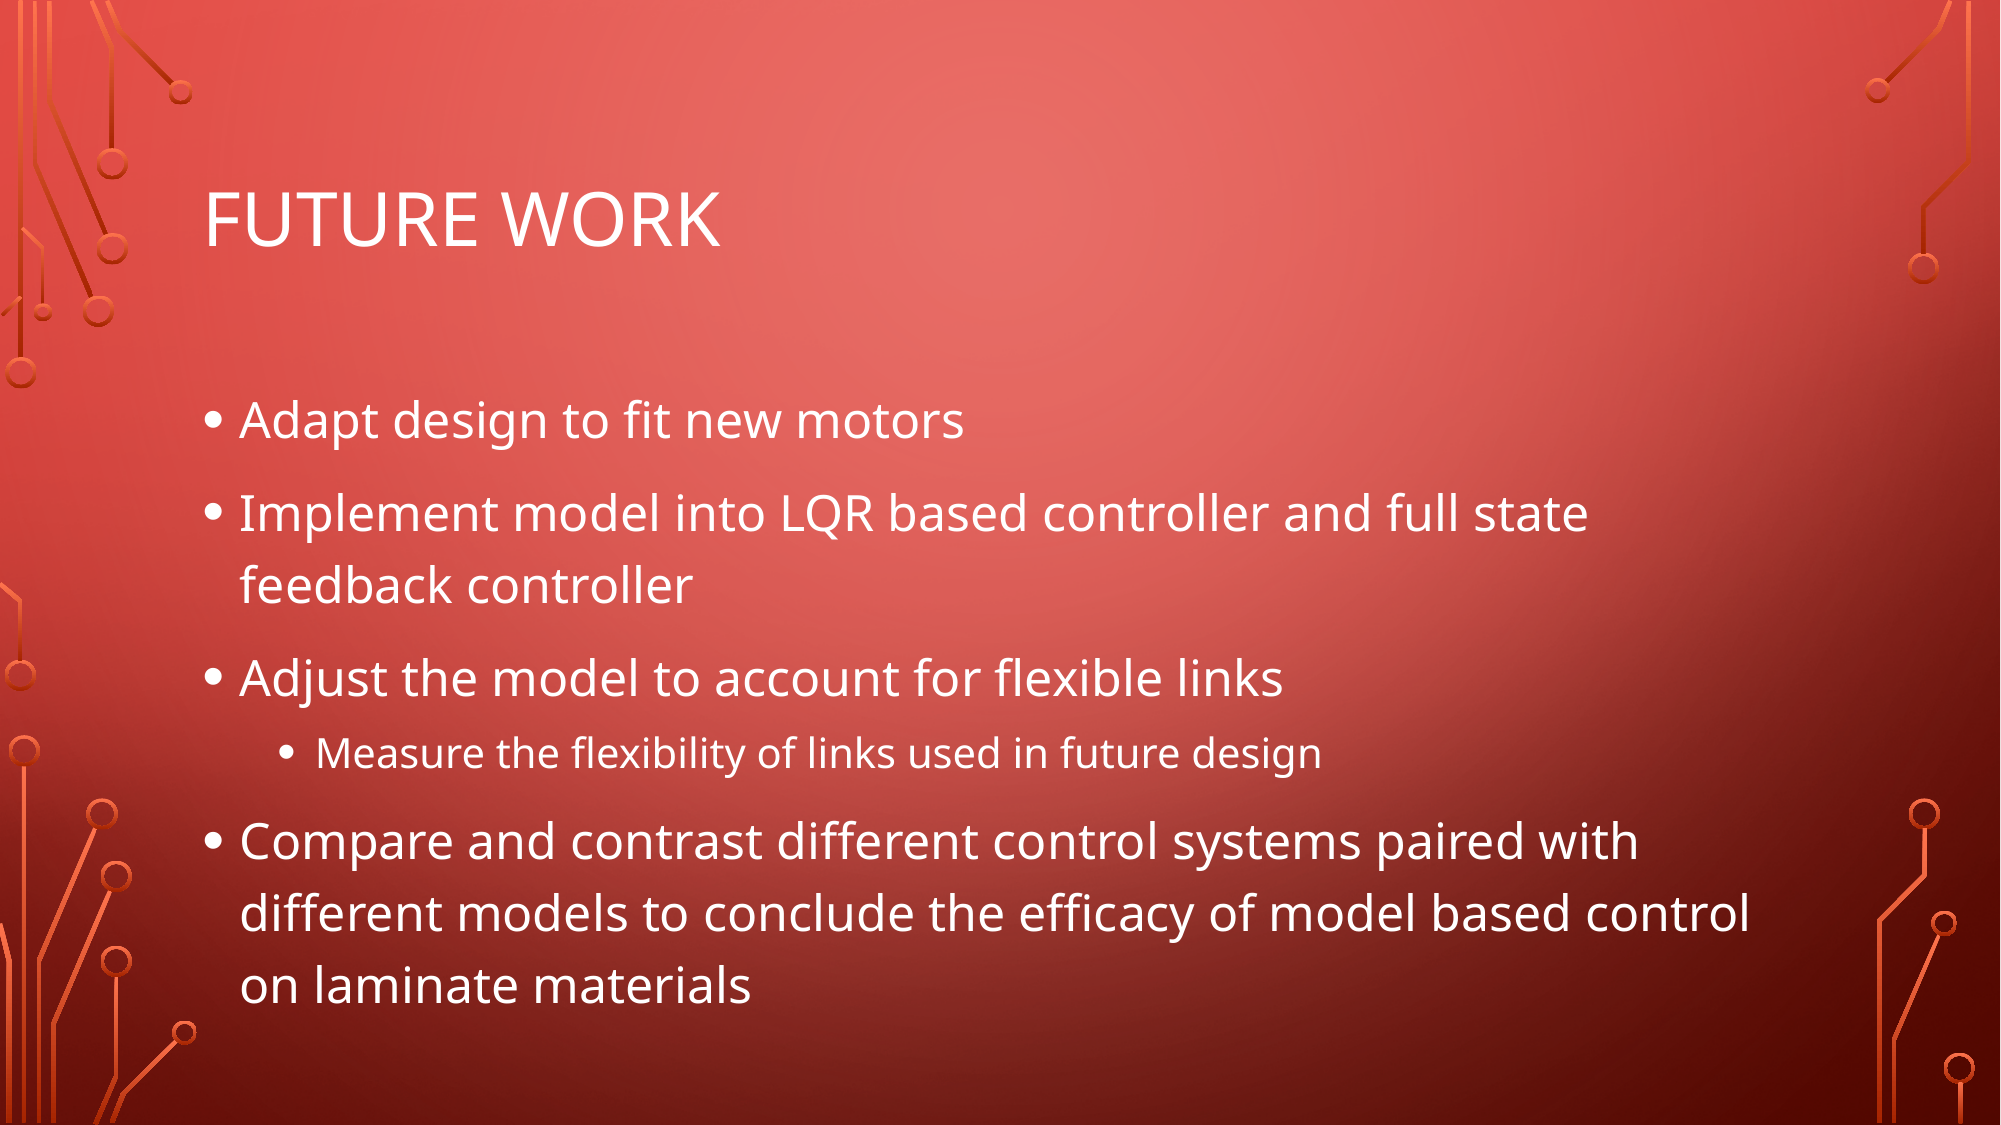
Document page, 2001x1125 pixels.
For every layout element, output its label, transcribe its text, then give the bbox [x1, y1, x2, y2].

list Adapt design to fit new motors Implement model into LQR based controller and full state feedback controller Adjust the model to account for flexible links Measure the flexibility of links used in future design Compare and contrast different control systems paired with different models to conclude the efficacy of model based control on laminate materials [187, 369, 1813, 950]
title Future Work [187, 101, 1813, 344]
